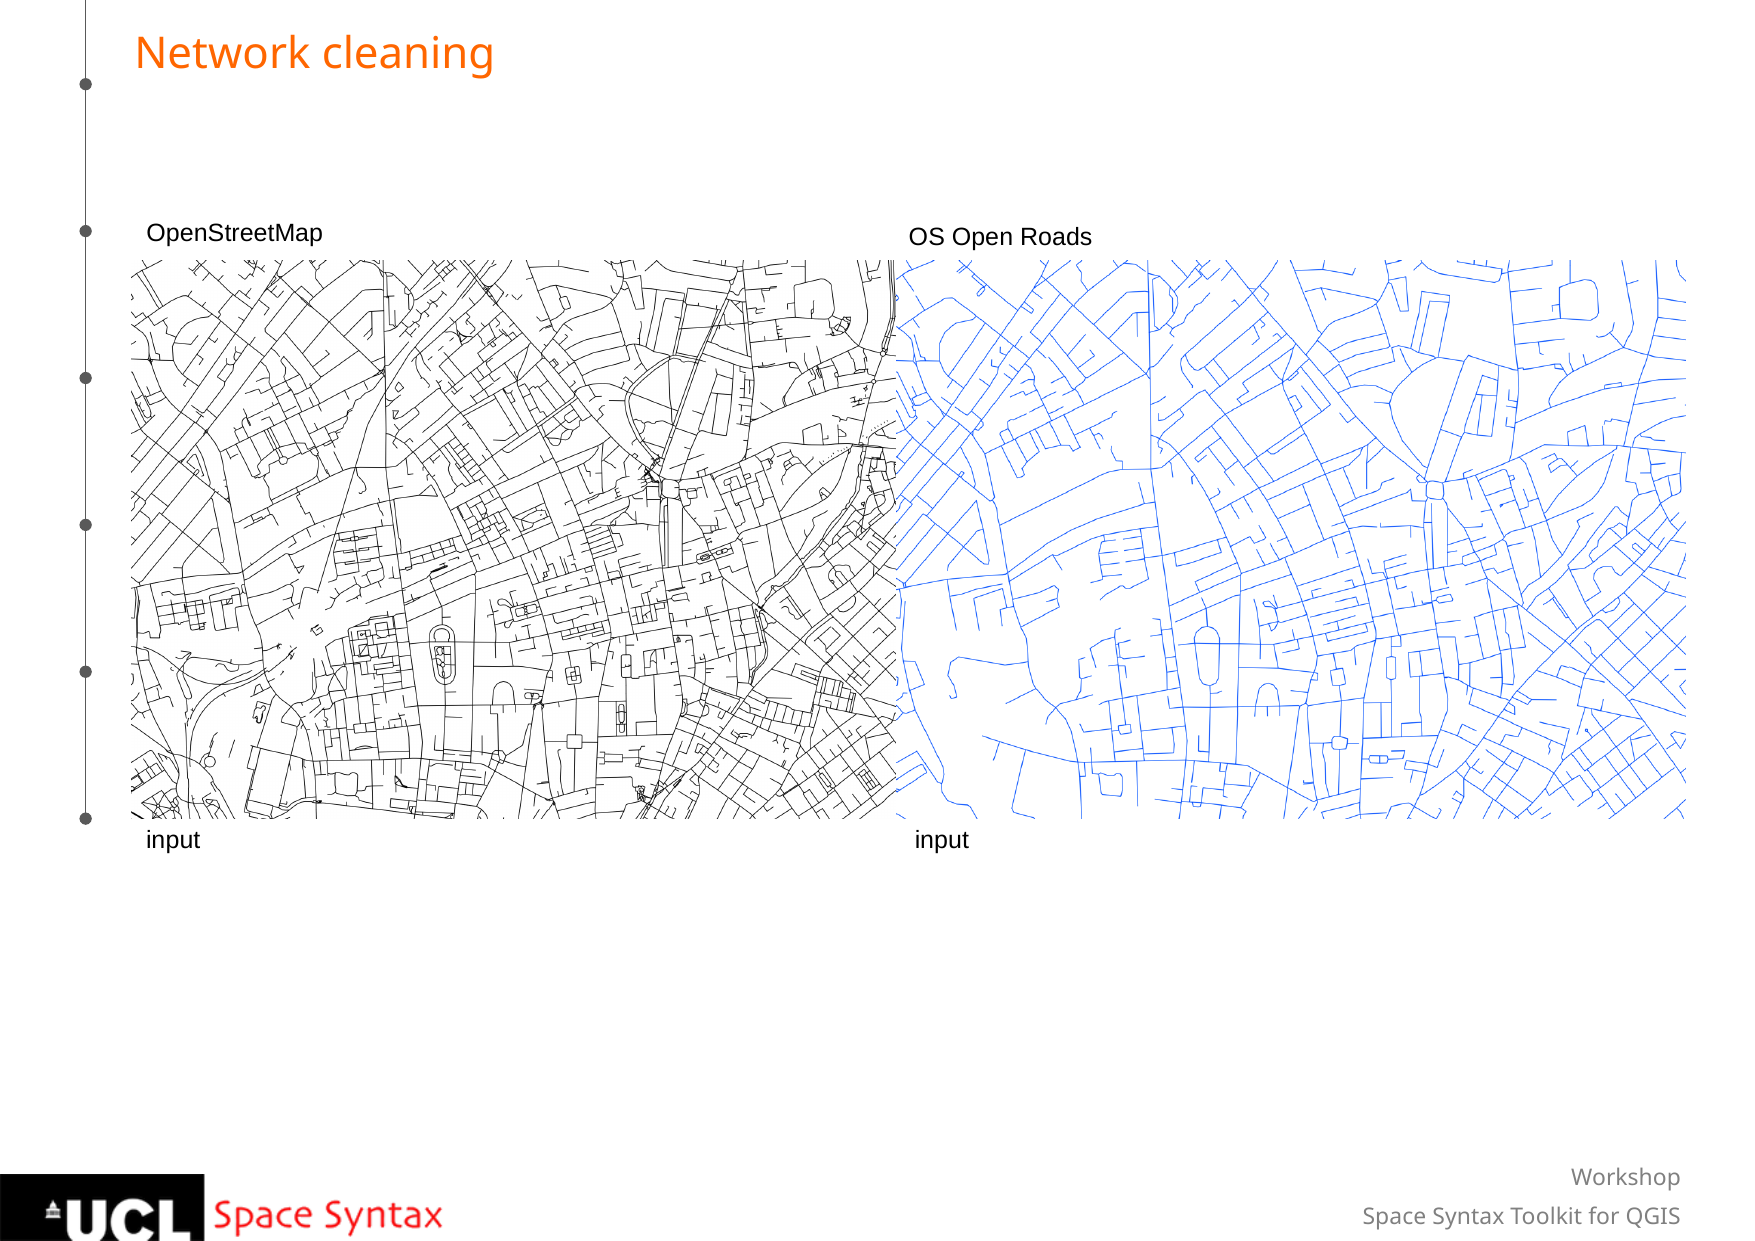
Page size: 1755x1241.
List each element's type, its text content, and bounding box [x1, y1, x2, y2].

picture [131, 259, 1686, 819]
text_box OS Open Roads [894, 213, 1108, 258]
text_box Network cleaning [119, 17, 1175, 85]
picture [0, 1174, 528, 1241]
text_box OpenStreetMap [131, 208, 339, 254]
text_box input [900, 826, 985, 861]
text_box input [131, 825, 216, 861]
